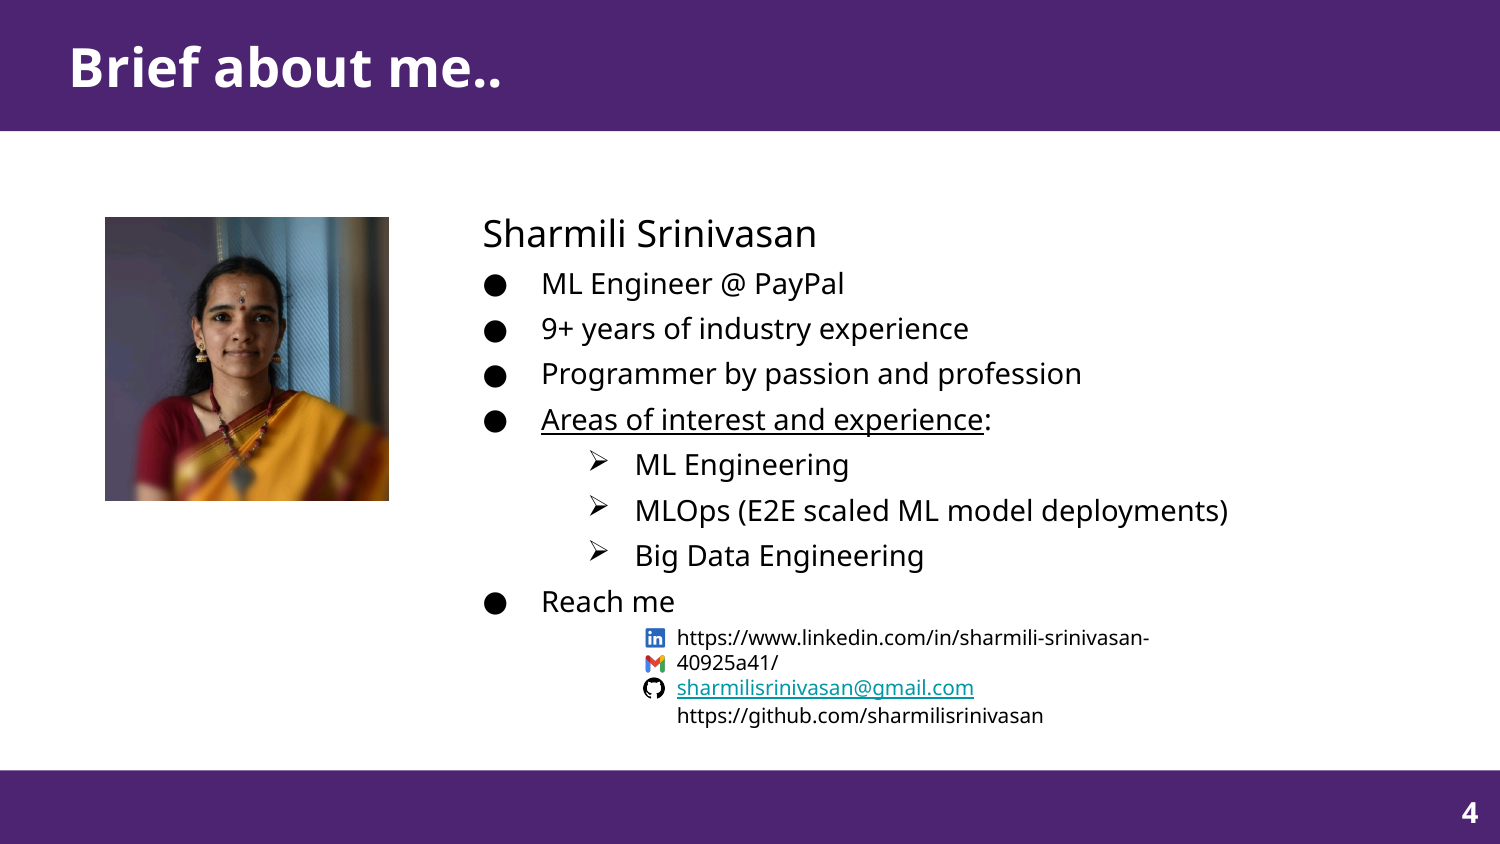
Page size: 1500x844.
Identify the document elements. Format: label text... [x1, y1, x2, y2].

picture [105, 217, 390, 502]
picture [635, 653, 674, 675]
picture [643, 676, 665, 699]
picture [643, 627, 667, 649]
list Sharmili Srinivasan ML Engineer @ PayPal 9+ years of industry experience Programmer by passion and profession Areas of interest and experience: ML Engineering MLOps (E2E scaled ML model deployments) Big Data Engineering Reach me [451, 181, 1324, 638]
text_box https://www.linkedin.com/in/sharmili-srinivasan-40925a41/ sharmilisrinivasan@gmail.com https://github.com/sharmilisrinivasan [661, 609, 1248, 743]
title Brief about me.. [0, 0, 1500, 132]
slide_number 4 [1403, 779, 1494, 844]
